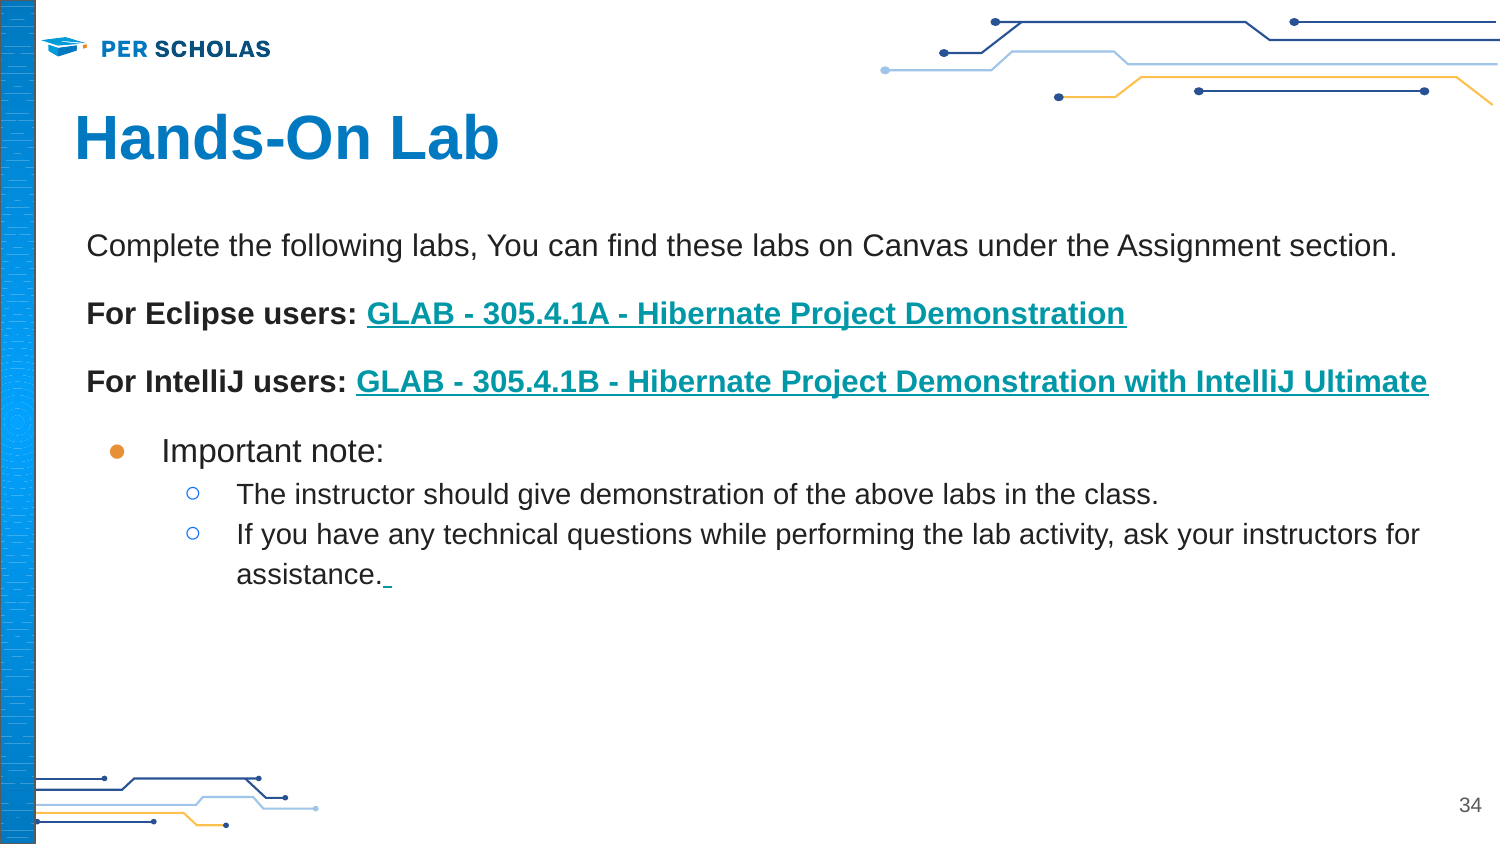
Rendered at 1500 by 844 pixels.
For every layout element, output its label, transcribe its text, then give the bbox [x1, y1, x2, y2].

list Complete the following labs, You can find these labs on Canvas under the Assignment section. For Eclipse users: GLAB - 305.4.1A - Hibernate Project Demonstration For IntelliJ users: GLAB - 305.4.1B - Hibernate Project Demonstration with IntelliJ Ultimate Important note: The instructor should give demonstration of the above labs in the class. If you have any technical questions while performing the lab activity, ask your instructors for assistance. [71, 204, 1469, 766]
title Hands-On Lab [59, 87, 1457, 182]
picture [36, 17, 285, 72]
